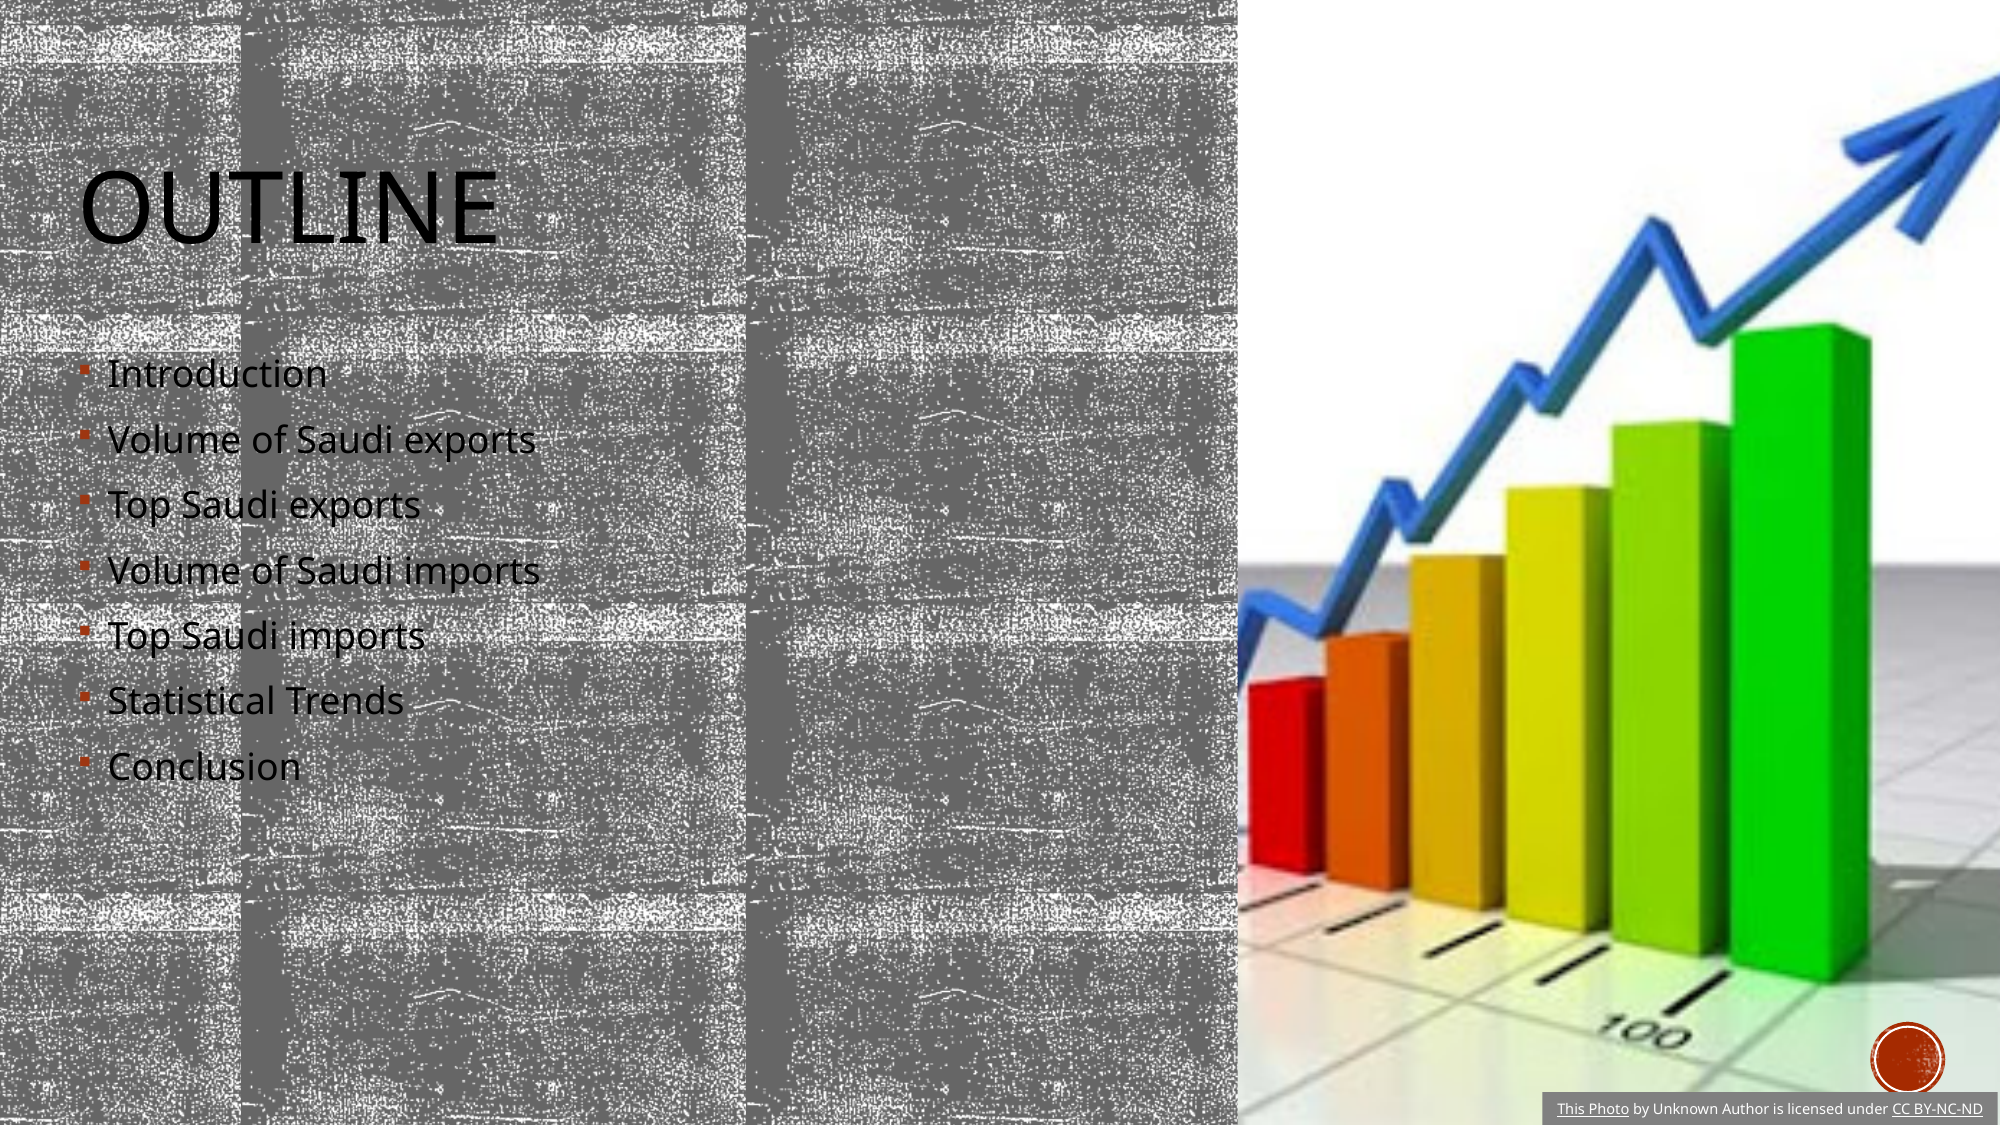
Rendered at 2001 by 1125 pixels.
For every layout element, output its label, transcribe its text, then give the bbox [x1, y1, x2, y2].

text_box [0, 0, 1237, 1125]
picture [1237, 0, 2000, 1125]
title Outline [62, 79, 1169, 344]
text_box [1872, 1024, 1943, 1095]
list Introduction Volume of Saudi exports Top Saudi exports Volume of Saudi imports Top Saudi imports Statistical Trends Conclusion [62, 348, 1169, 1013]
